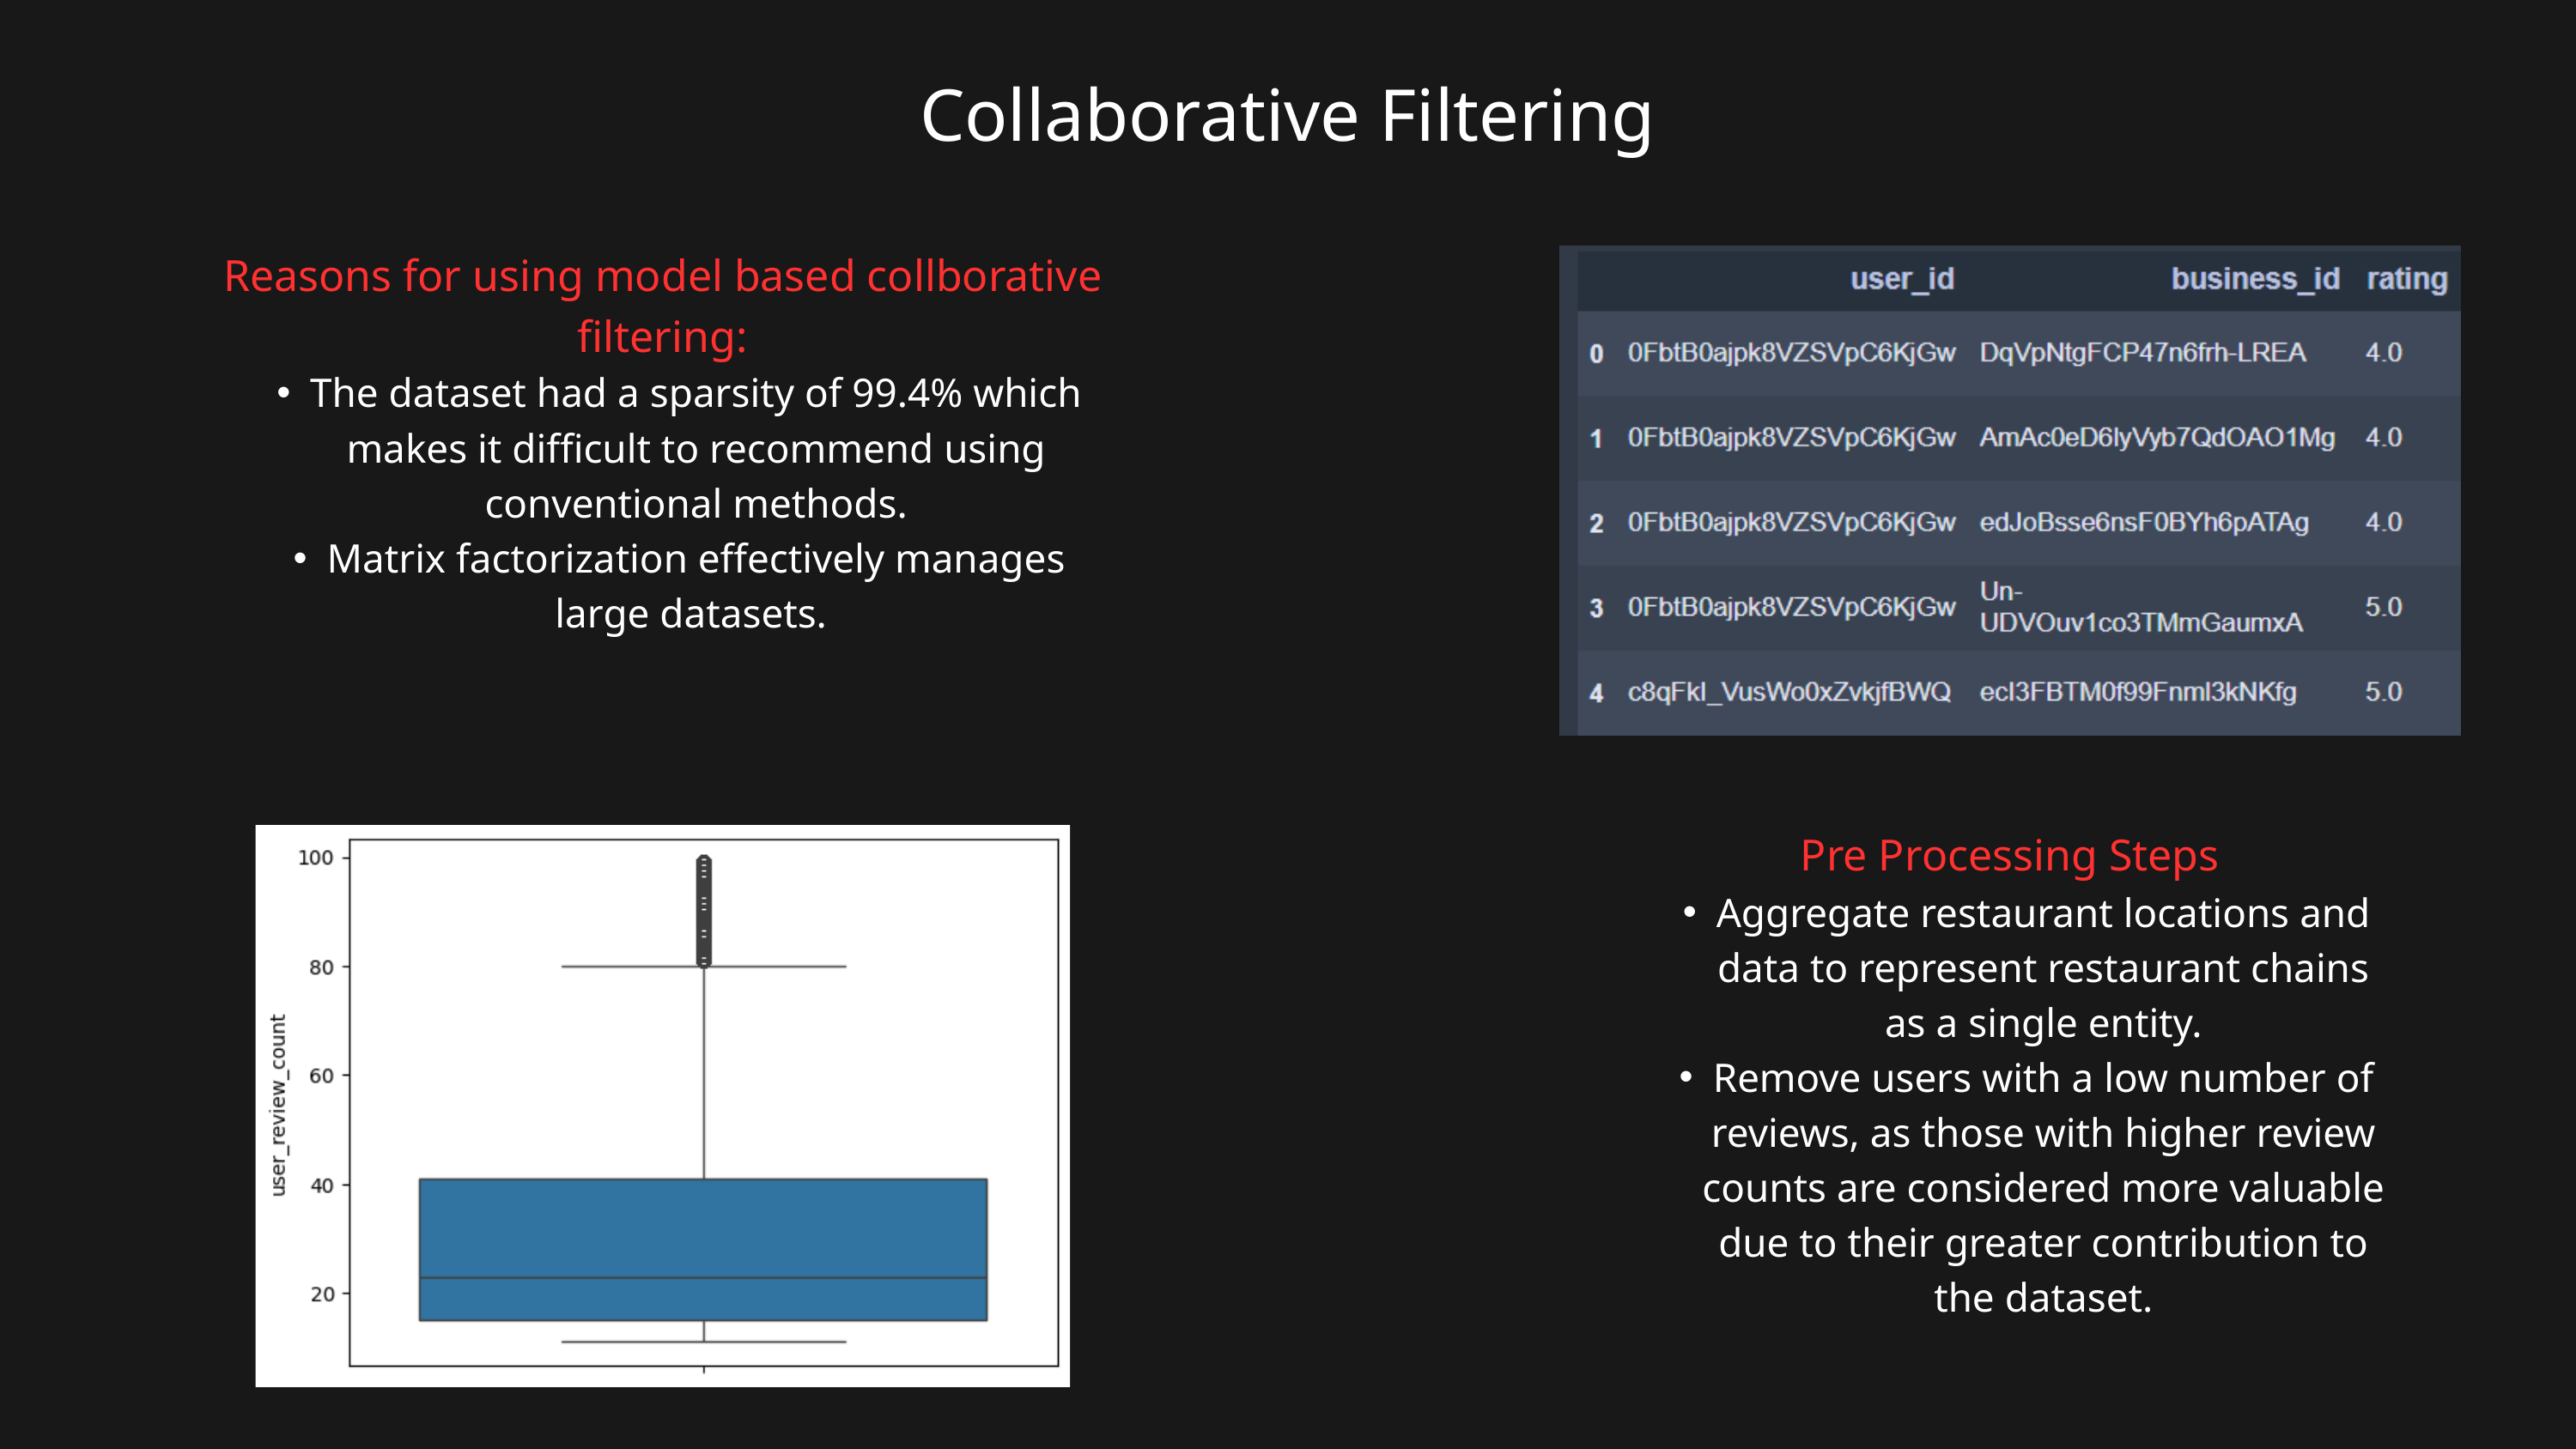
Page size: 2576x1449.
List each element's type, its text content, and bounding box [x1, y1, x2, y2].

text_box [1559, 246, 2461, 736]
text_box Collaborative Filtering [853, 55, 1723, 156]
text_box Reasons for using model based collborative filtering: The dataset had a sparsity of 99.4% which makes it difficult to recommend using conventional methods. Matrix factorization effectively manages large datasets. [219, 240, 1106, 636]
text_box Pre Processing Steps Aggregate restaurant locations and data to represent restaurant chains as a single entity. Remove users with a low number of reviews, as those with higher review counts are considered more valuable due to their greater contribution to the dataset. [1635, 820, 2385, 1321]
text_box [255, 825, 1071, 1387]
